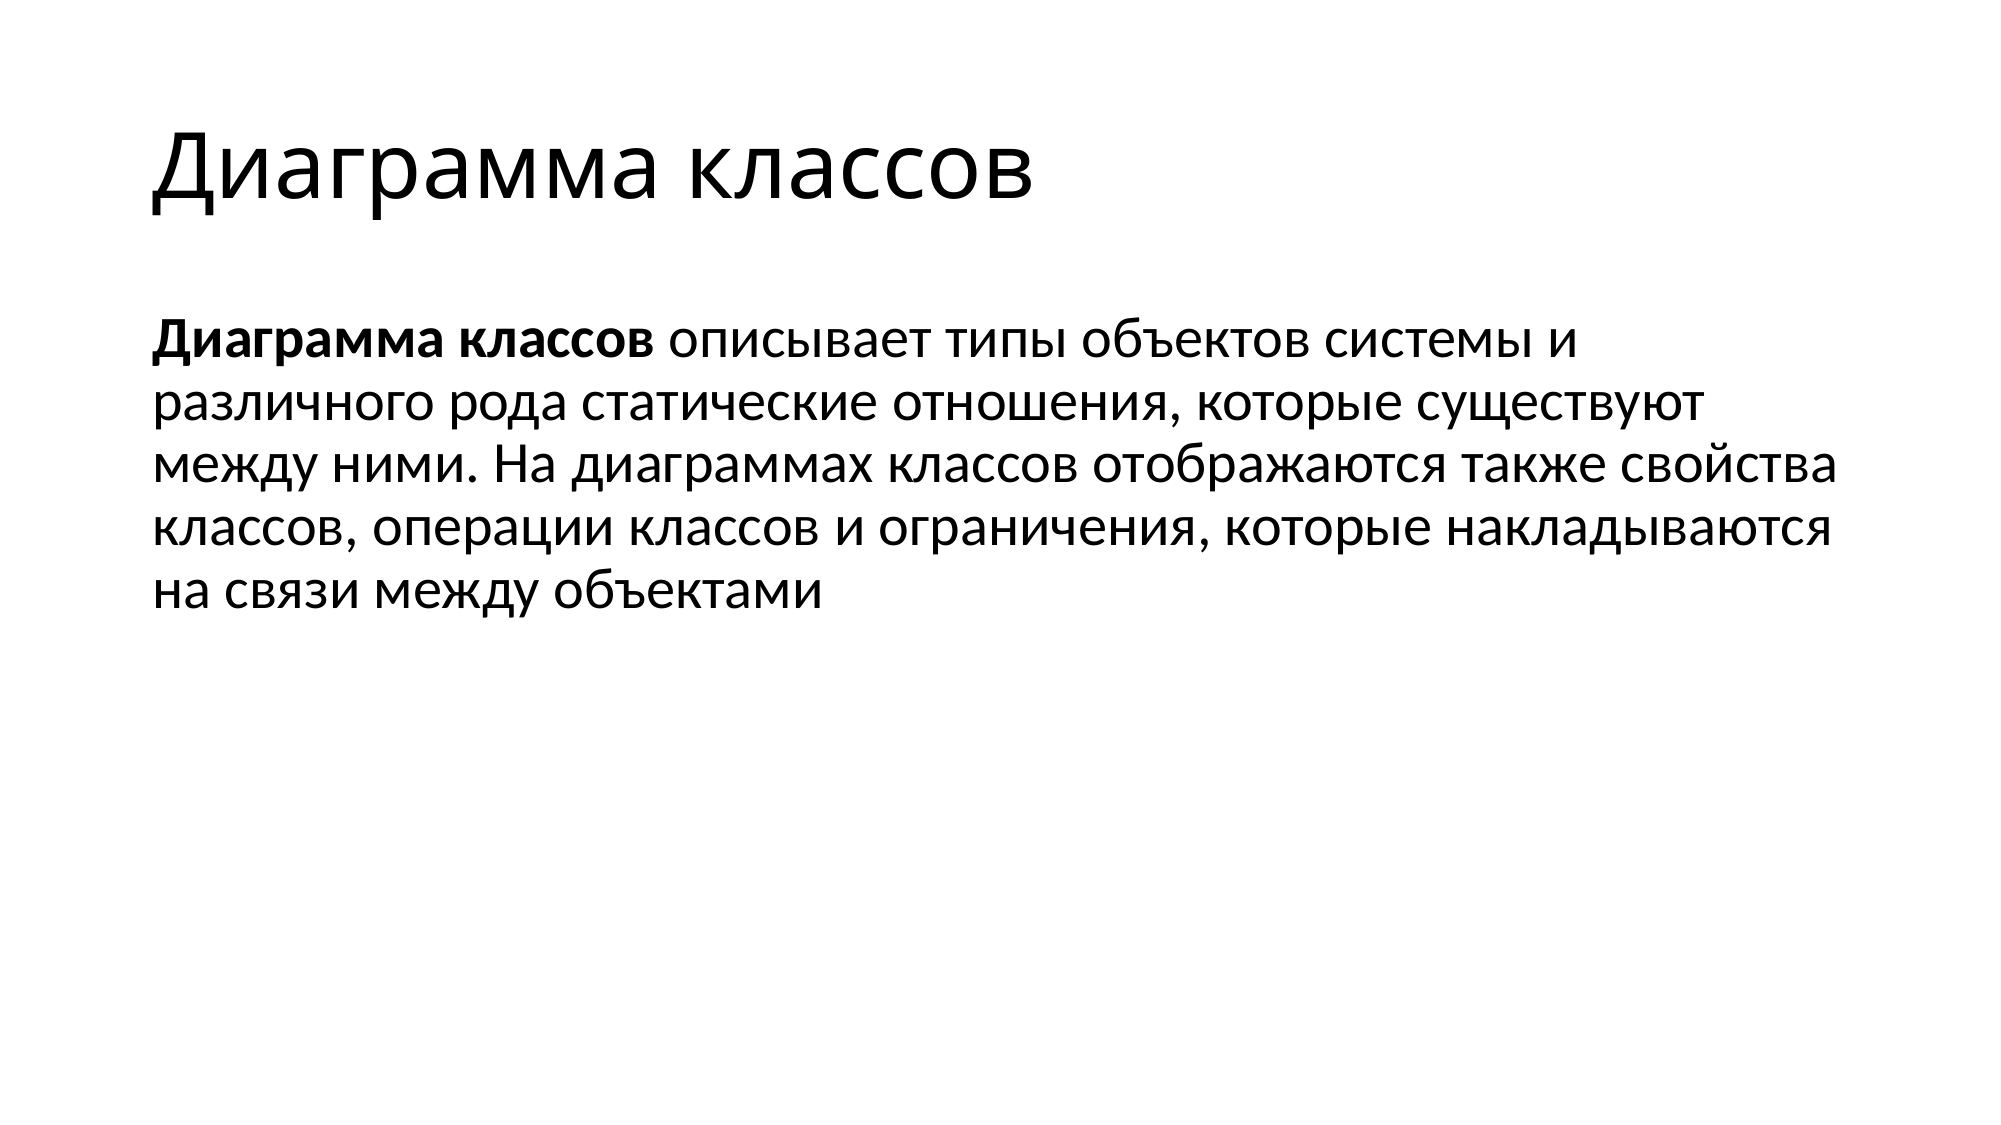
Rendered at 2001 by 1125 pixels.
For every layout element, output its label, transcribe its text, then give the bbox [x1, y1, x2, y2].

list Диаграмма классов описывает типы объектов системы и различного рода статические отношения, которые существуют между ними. На диаграммах классов отображаются также свойства классов, операции классов и ограничения, которые накладываются на связи между объектами [137, 299, 1863, 1014]
title Диаграмма классов [137, 59, 1863, 278]
